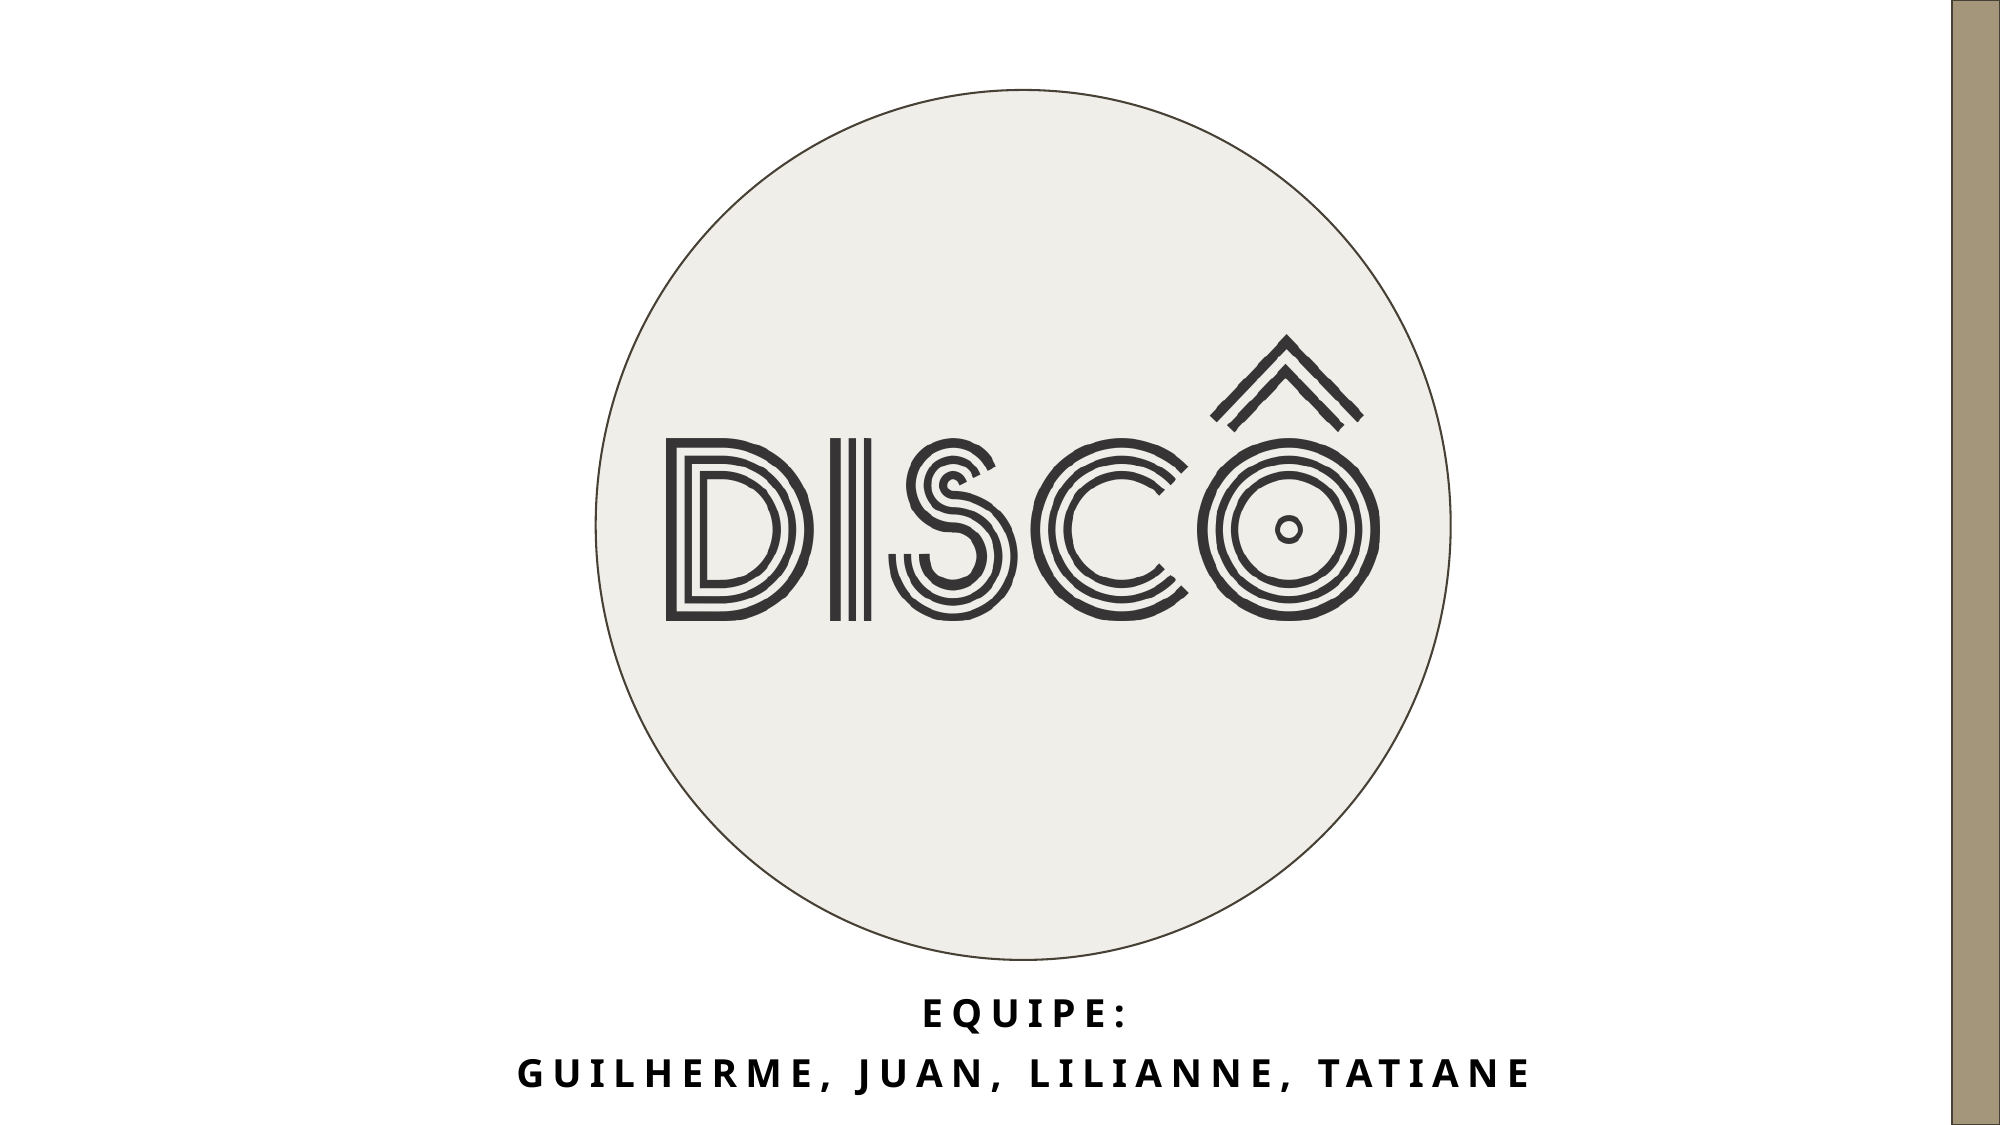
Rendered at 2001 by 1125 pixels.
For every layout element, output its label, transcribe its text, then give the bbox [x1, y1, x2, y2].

text_box [1951, 0, 2000, 1125]
subtitle Equipe: Guilherme, Juan, Lilianne, Tatiane [363, 980, 1684, 1103]
text_box [594, 88, 1452, 961]
picture [666, 334, 1380, 621]
